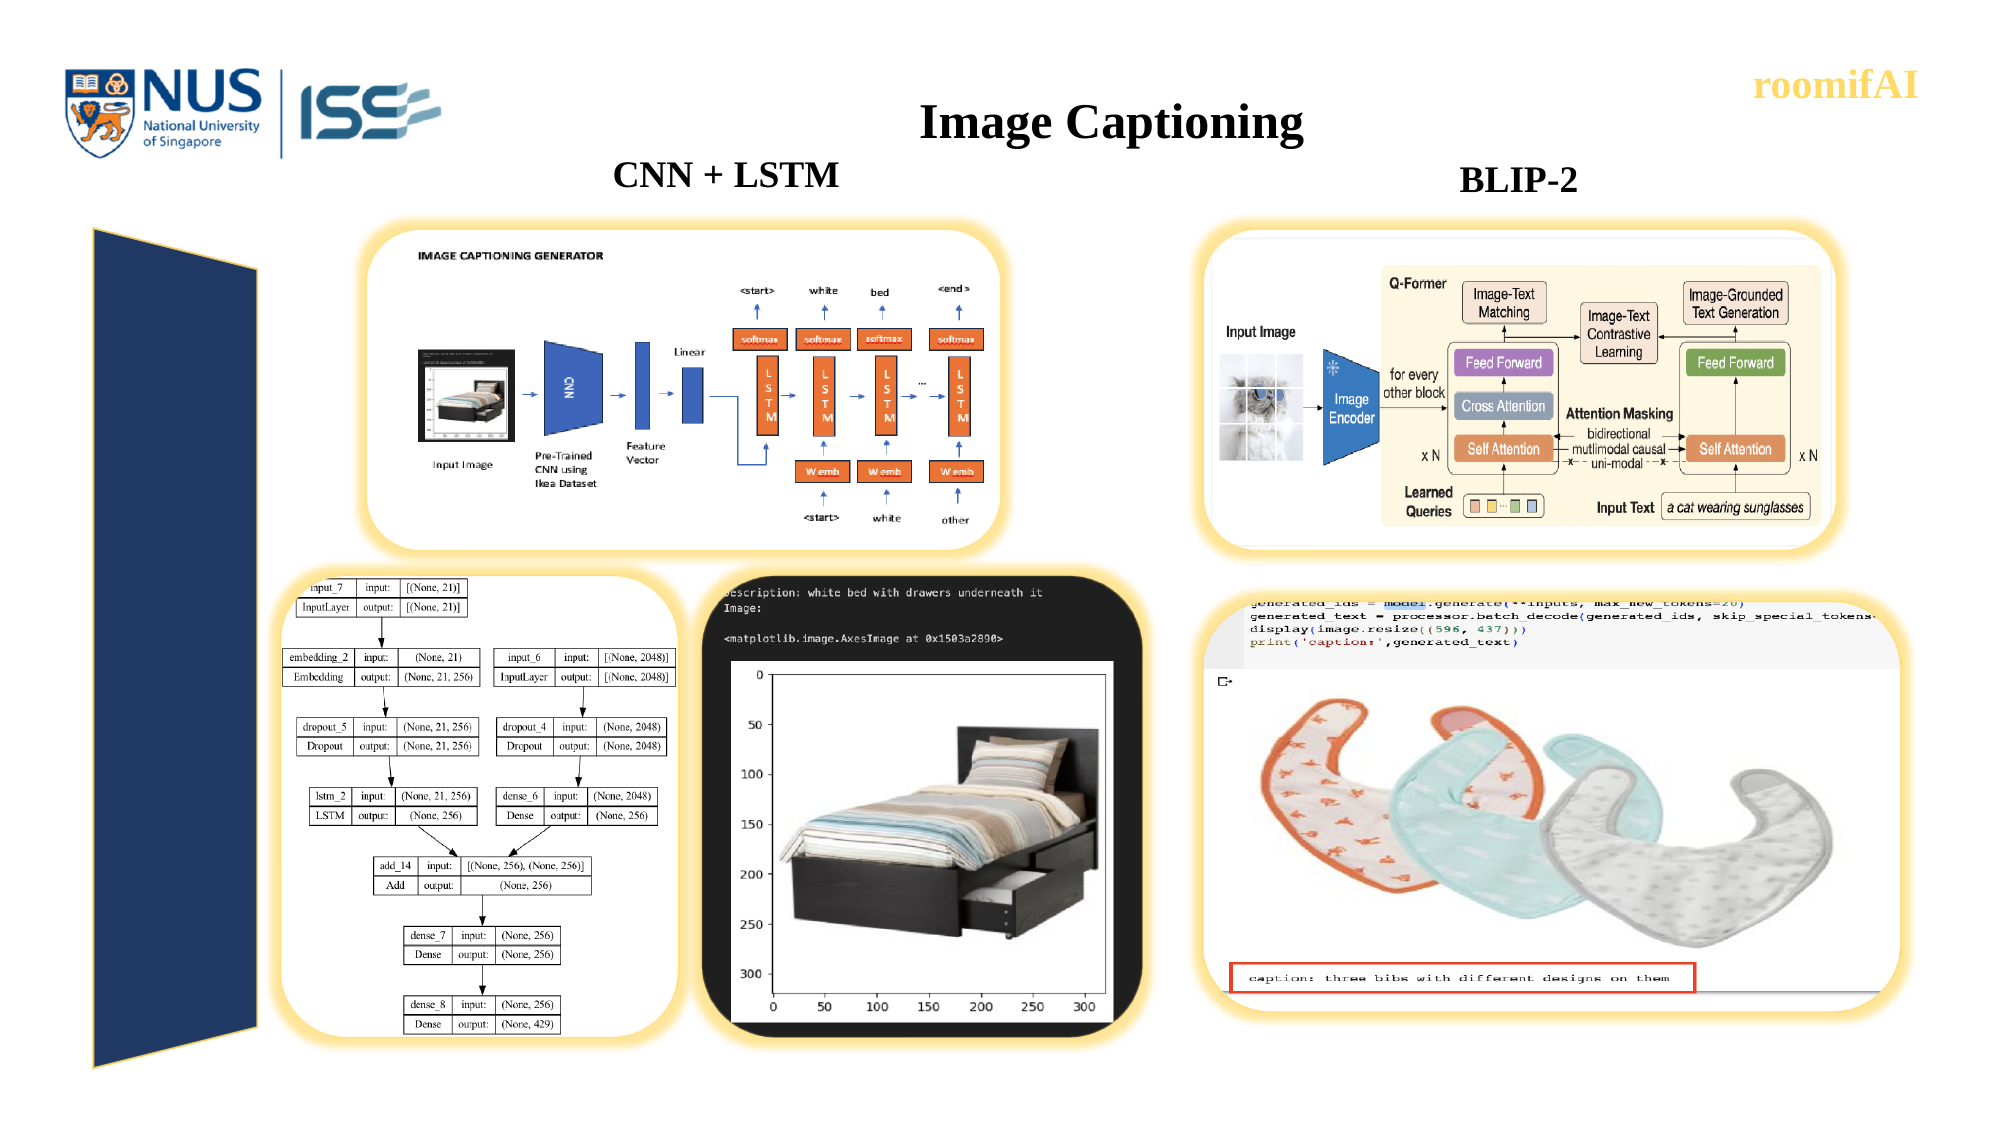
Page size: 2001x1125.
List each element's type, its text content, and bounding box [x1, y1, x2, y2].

text_box [282, 577, 677, 1036]
text_box [92, 226, 259, 1070]
picture [49, 56, 466, 174]
text_box [1205, 231, 1835, 549]
text_box BLIP-2 [1444, 148, 1594, 208]
text_box [703, 577, 1141, 1036]
text_box [368, 231, 999, 549]
text_box Image Captioning [904, 80, 1320, 156]
text_box CNN + LSTM [597, 142, 855, 203]
text_box roomifAI [1720, 49, 1952, 115]
text_box [1204, 603, 1900, 1011]
